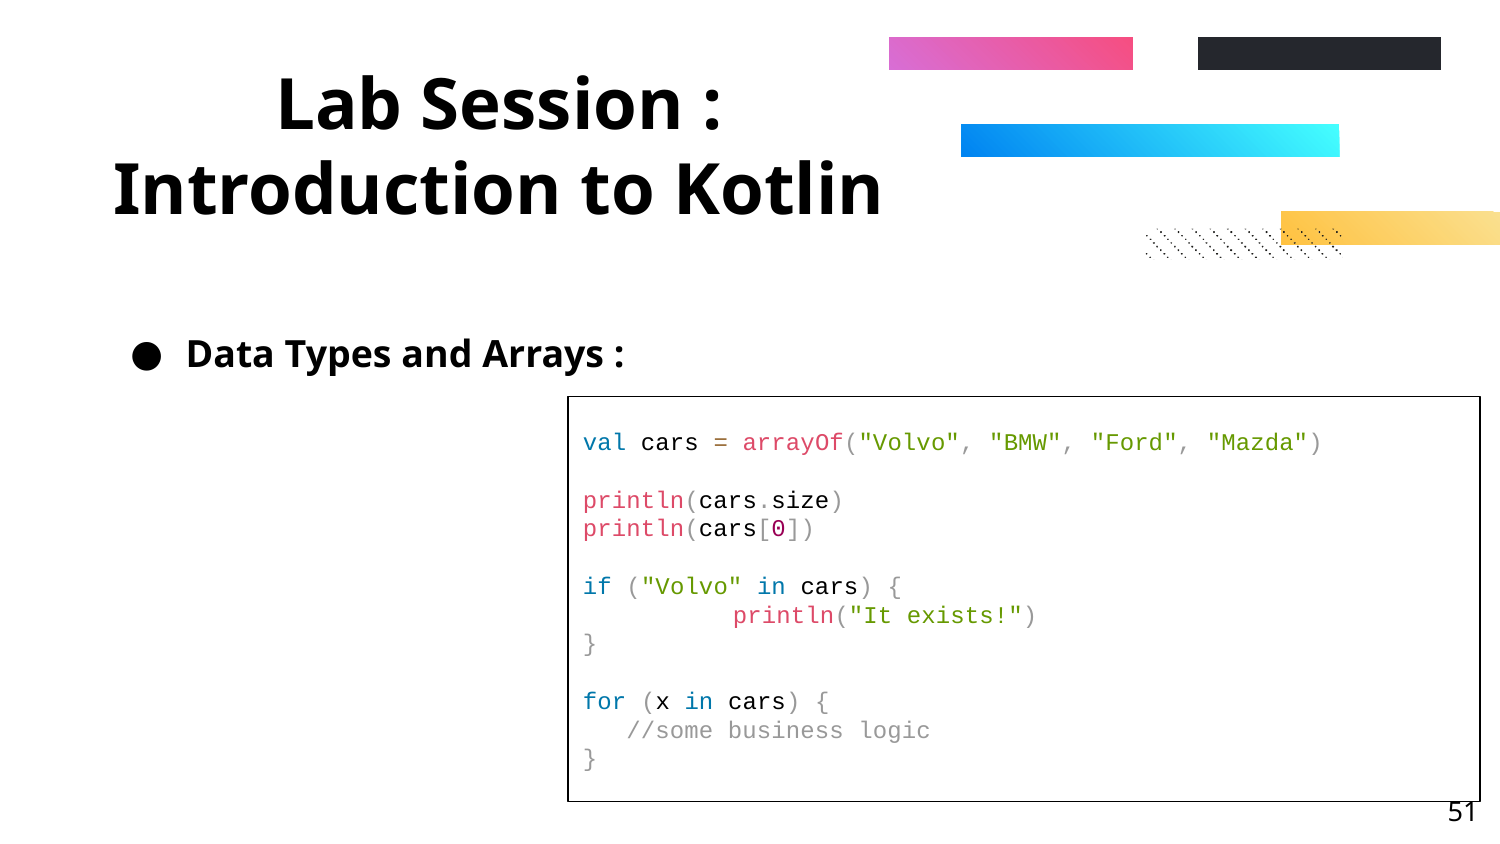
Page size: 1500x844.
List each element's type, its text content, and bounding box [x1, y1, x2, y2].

title Lab Session : Introduction to Kotlin [39, 37, 959, 251]
picture [1144, 228, 1343, 260]
subtitle Data Types and Arrays : [95, 292, 1500, 789]
text_box val cars = arrayOf("Volvo", "BMW", "Ford", "Mazda") println(cars.size) println(cars[0]) if ("Volvo" in cars) { println("It exists!") } for (x in cars) { //some business logic } [567, 396, 1480, 802]
slide_number ‹#› [1403, 779, 1494, 844]
